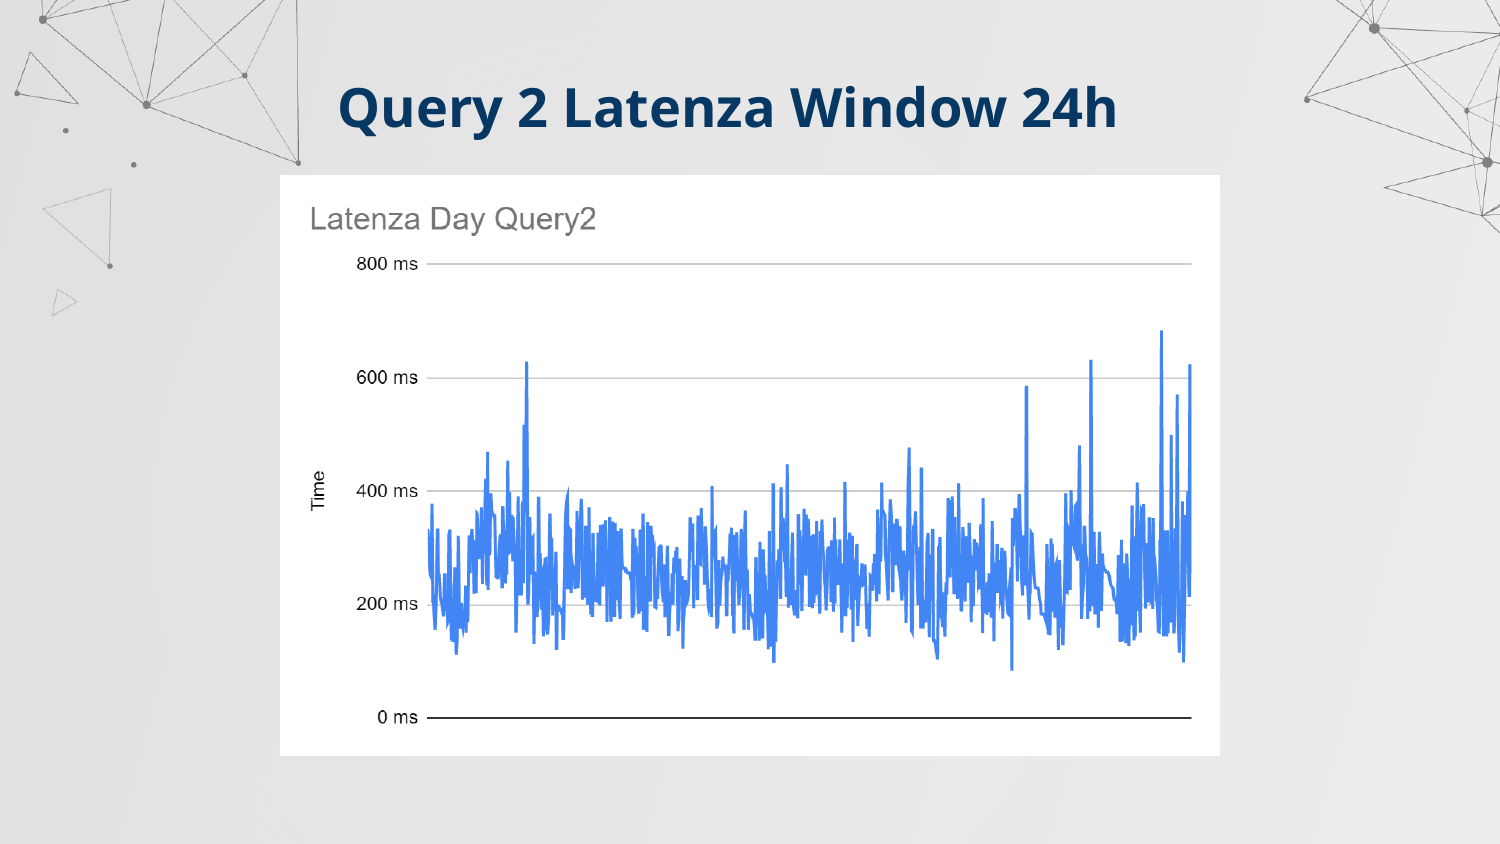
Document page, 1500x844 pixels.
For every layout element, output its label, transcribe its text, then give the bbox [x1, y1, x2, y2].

picture [0, 0, 1500, 844]
title Query 2 Latenza Window 24h [322, 57, 1178, 173]
